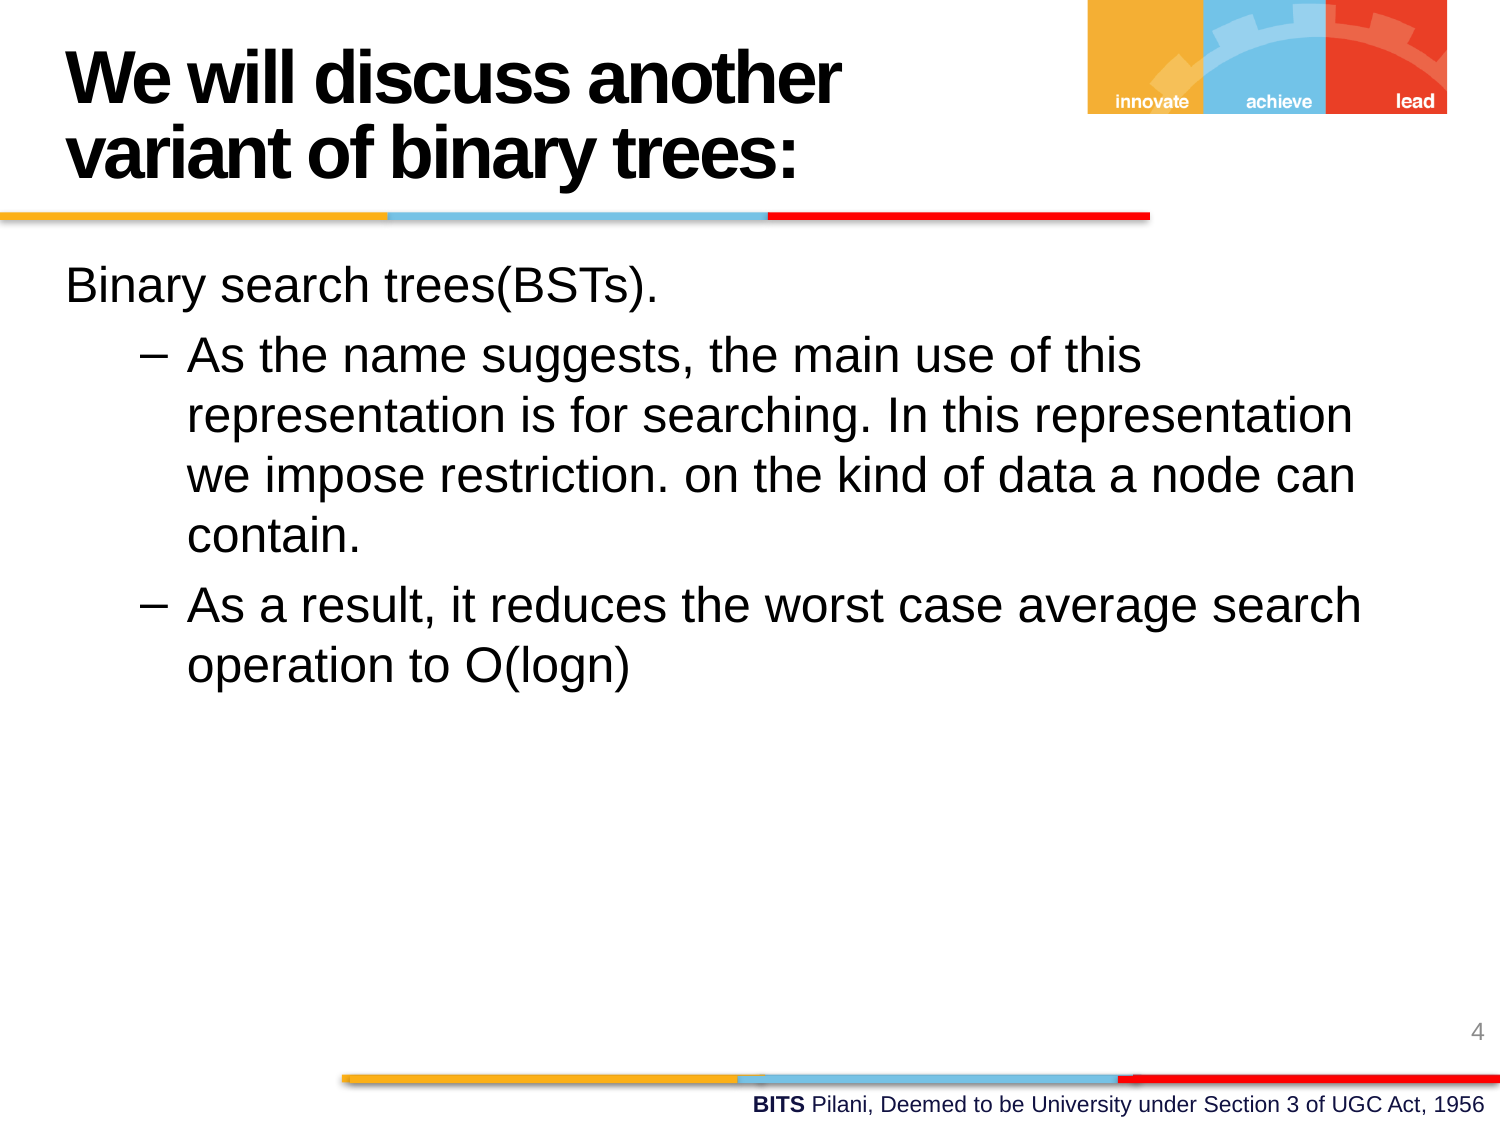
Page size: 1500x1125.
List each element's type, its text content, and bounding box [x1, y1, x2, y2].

list We will discuss another variant of binary trees: [50, 24, 1088, 213]
slide_number 4 [1149, 1000, 1500, 1061]
picture [1087, 0, 1448, 114]
list Binary search trees(BSTs). As the name suggests, the main use of this representation is for searching. In this representation we impose restriction. on the kind of data a node can contain. As a result, it reduces the worst case average search operation to O(logn) [50, 245, 1400, 988]
